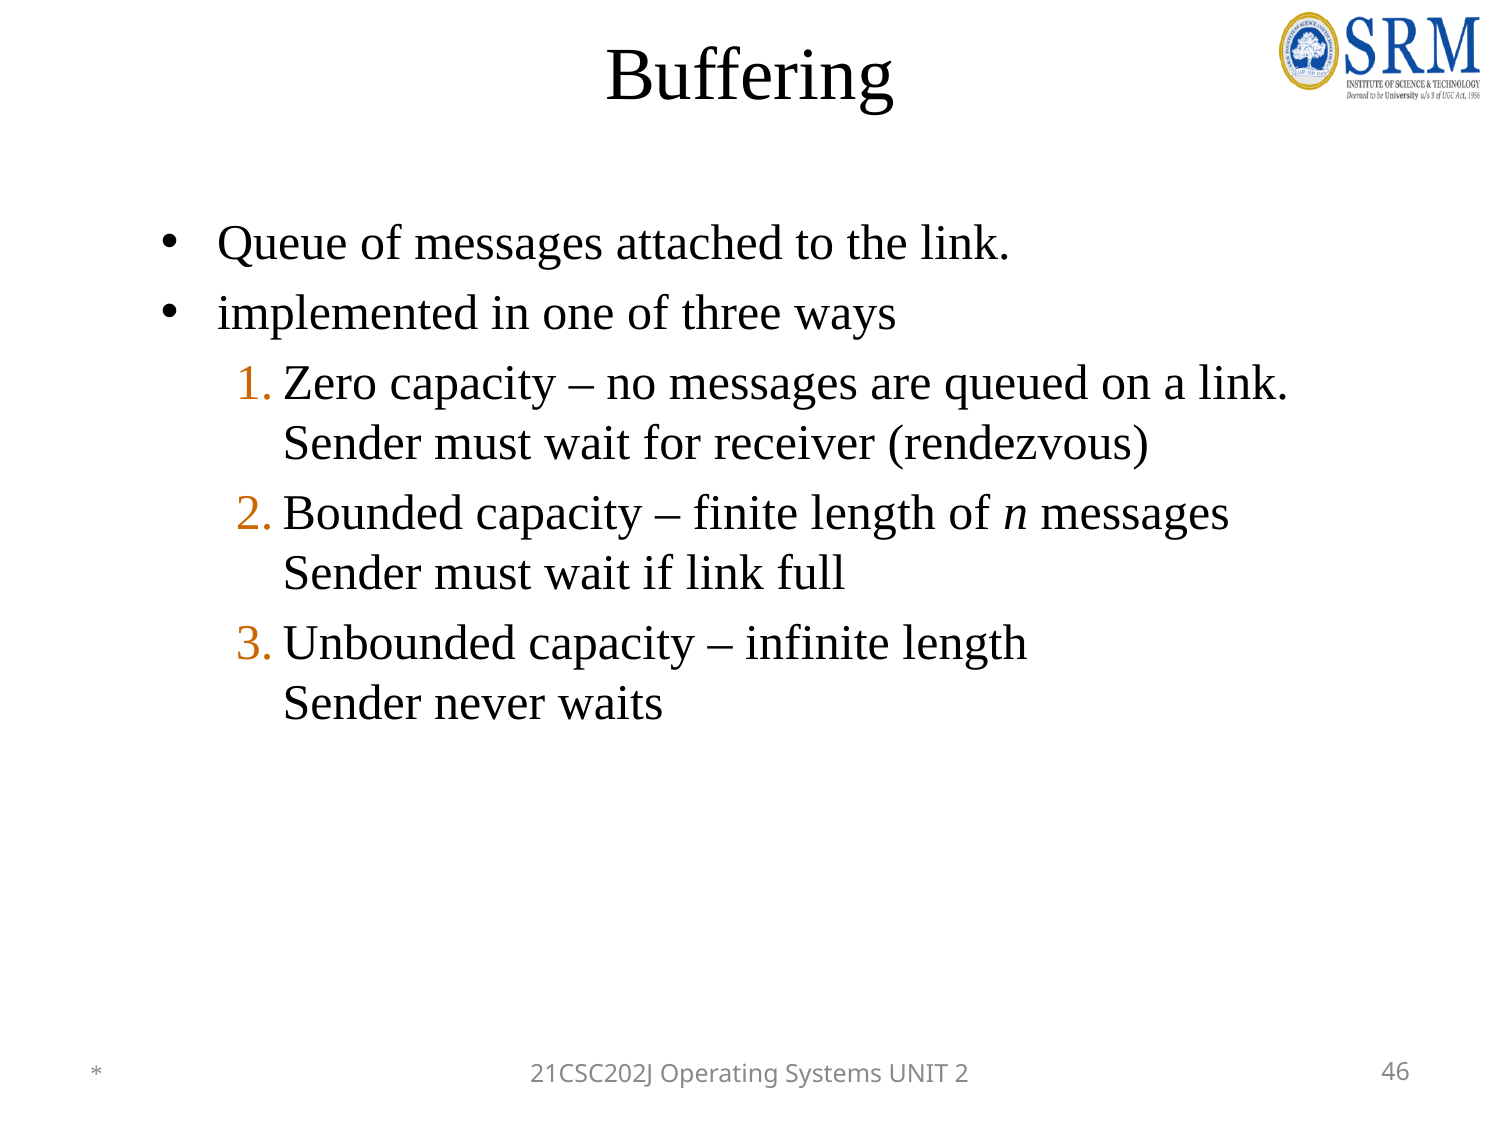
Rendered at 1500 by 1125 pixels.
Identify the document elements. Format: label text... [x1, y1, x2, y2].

text_box 21CSC202J Operating Systems UNIT 2 [512, 1042, 988, 1103]
text_box 46 [1074, 1042, 1425, 1103]
picture [1279, 12, 1480, 100]
text_box * [75, 1042, 425, 1103]
title Buffering [75, 22, 1425, 117]
list Queue of messages attached to the link. implemented in one of three ways 1. Zero capacity – no messages are queued on a link. Sender must wait for receiver (rendezvous) 2. Bounded capacity – finite length of n messages Sender must wait if link full 3. Unbounded capacity – infinite length Sender never waits [145, 202, 1314, 946]
